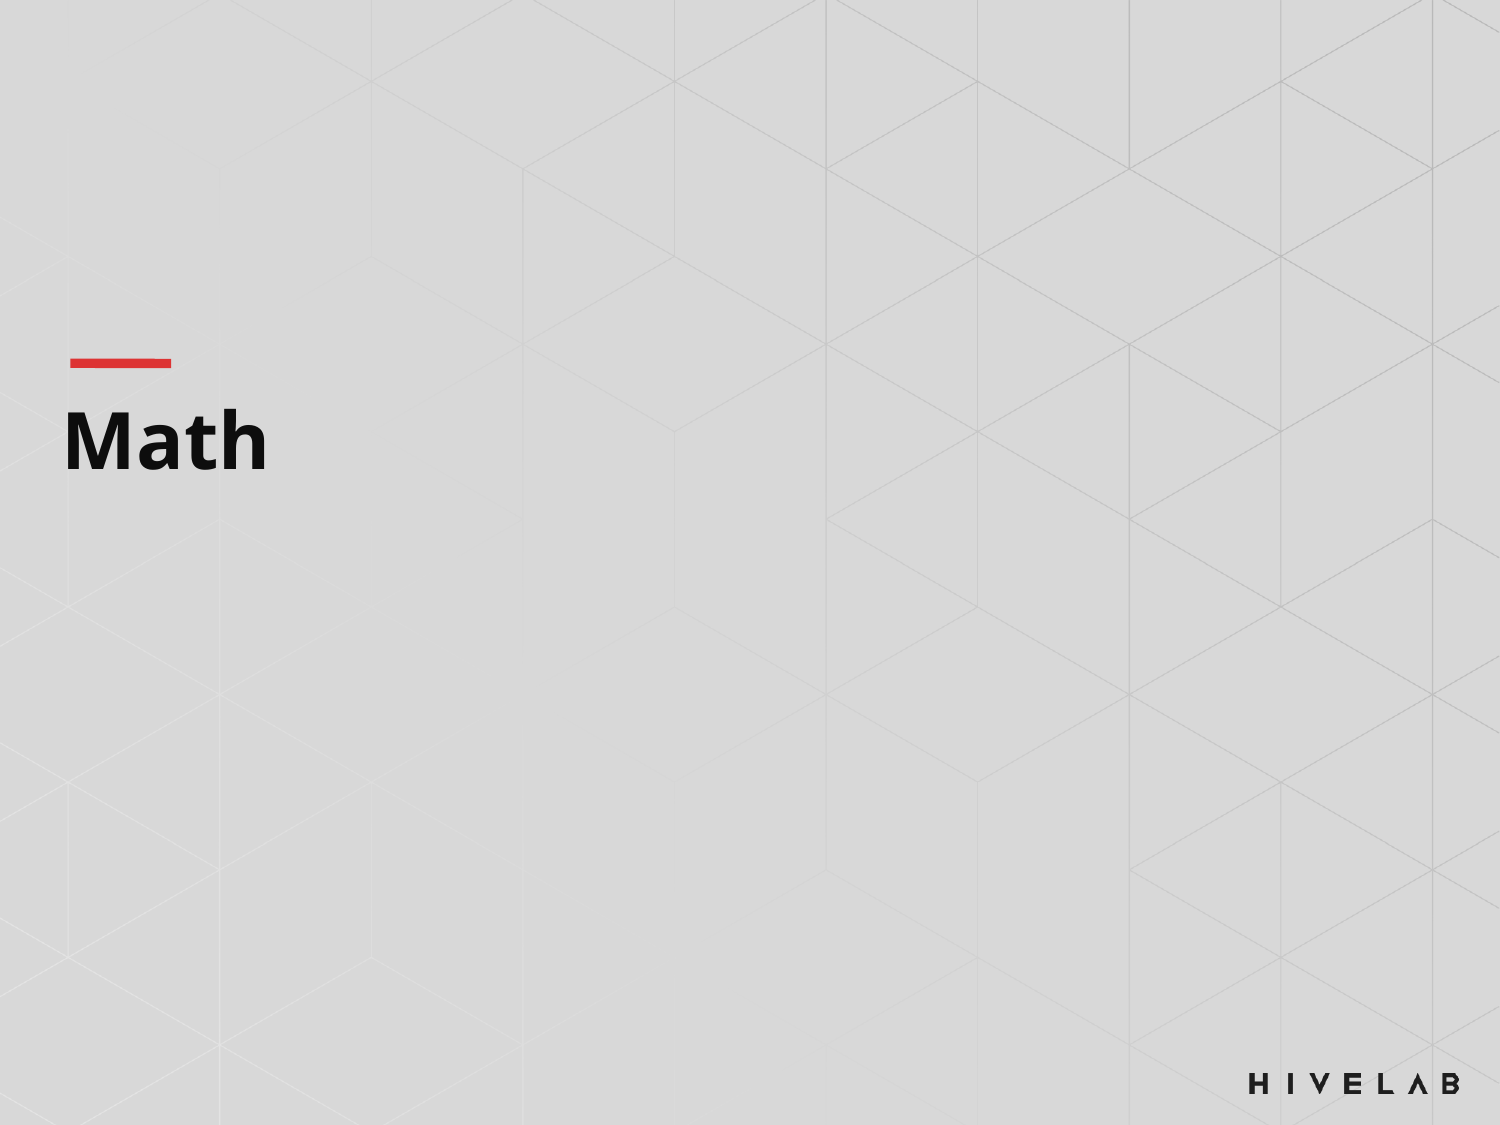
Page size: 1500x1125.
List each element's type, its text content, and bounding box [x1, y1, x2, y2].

text_box Math [46, 382, 1087, 493]
picture [0, 0, 1500, 1125]
